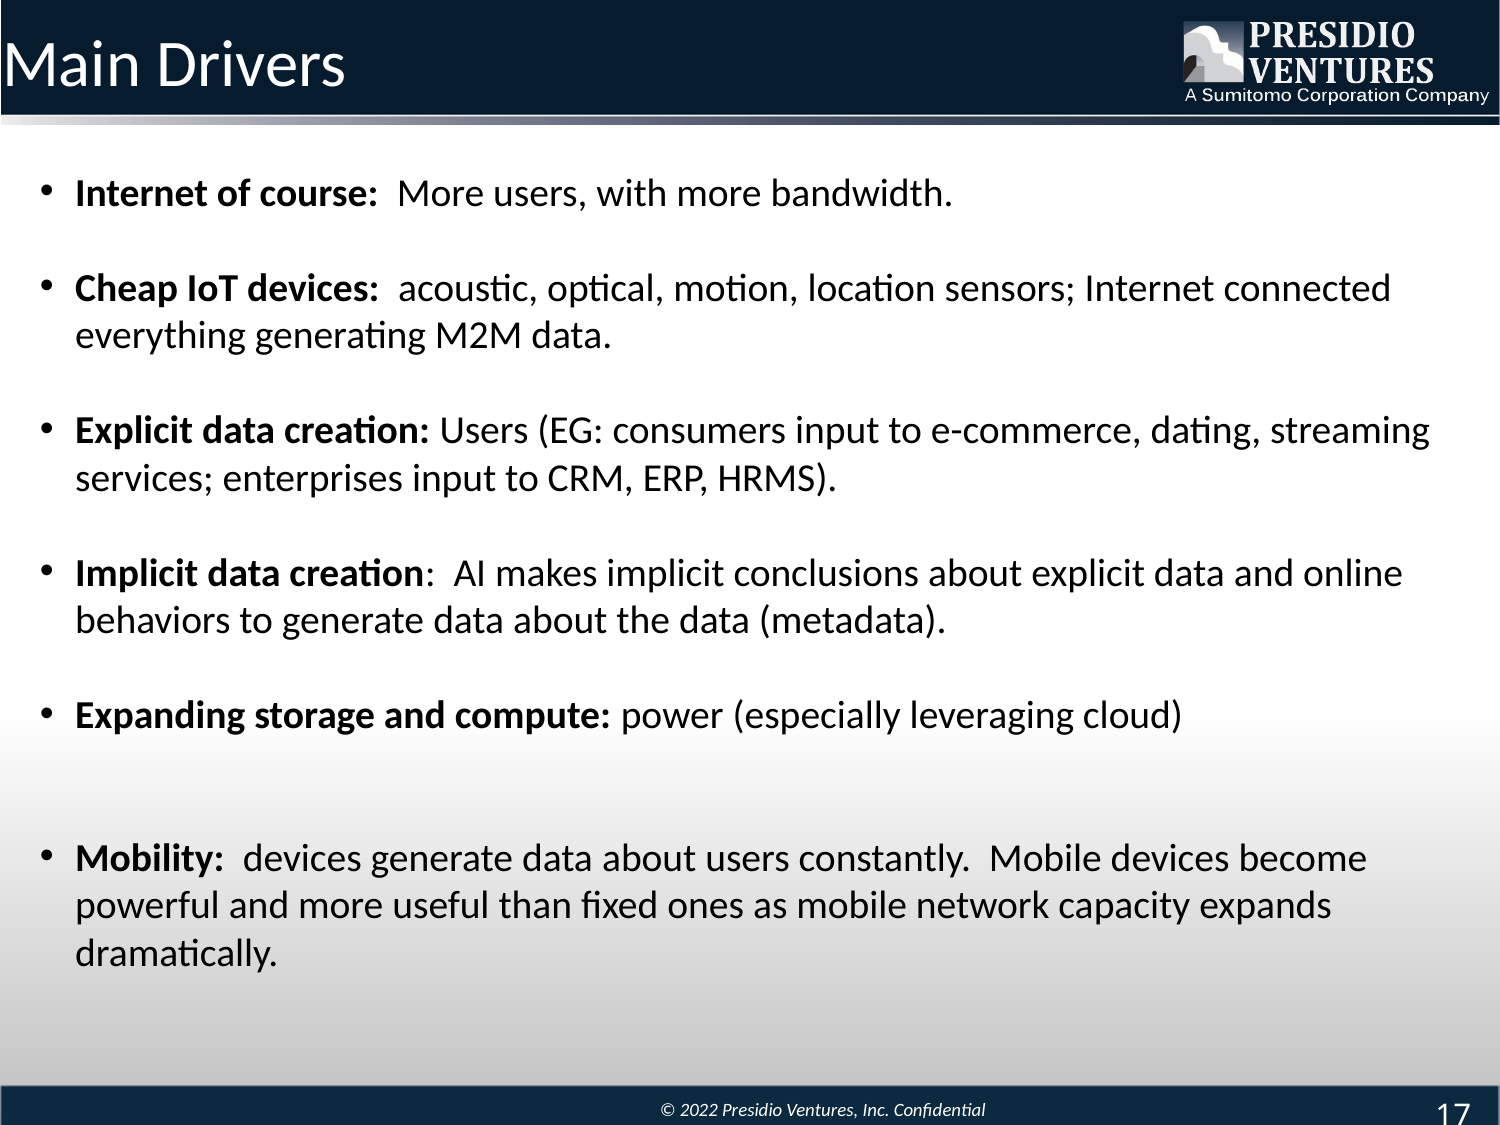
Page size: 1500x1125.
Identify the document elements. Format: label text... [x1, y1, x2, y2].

picture [0, 0, 1500, 127]
slide_number 17 [1137, 1087, 1488, 1125]
text_box Main Drivers [0, 12, 1188, 108]
picture [0, 1085, 1500, 1125]
text_box Internet of course: More users, with more bandwidth. Cheap IoT devices: acoustic, optical, motion, location sensors; Internet connected everything generating M2M data. Explicit data creation: Users (EG: consumers input to e-commerce, dating, streaming services; enterprises input to CRM, ERP, HRMS). Implicit data creation: AI makes implicit conclusions about explicit data and online behaviors to generate data about the data (metadata). Expanding storage and compute: power (especially leveraging cloud) Mobility: devices generate data about users constantly. Mobile devices become powerful and more useful than fixed ones as mobile network capacity expands dramatically. [24, 159, 1488, 1029]
